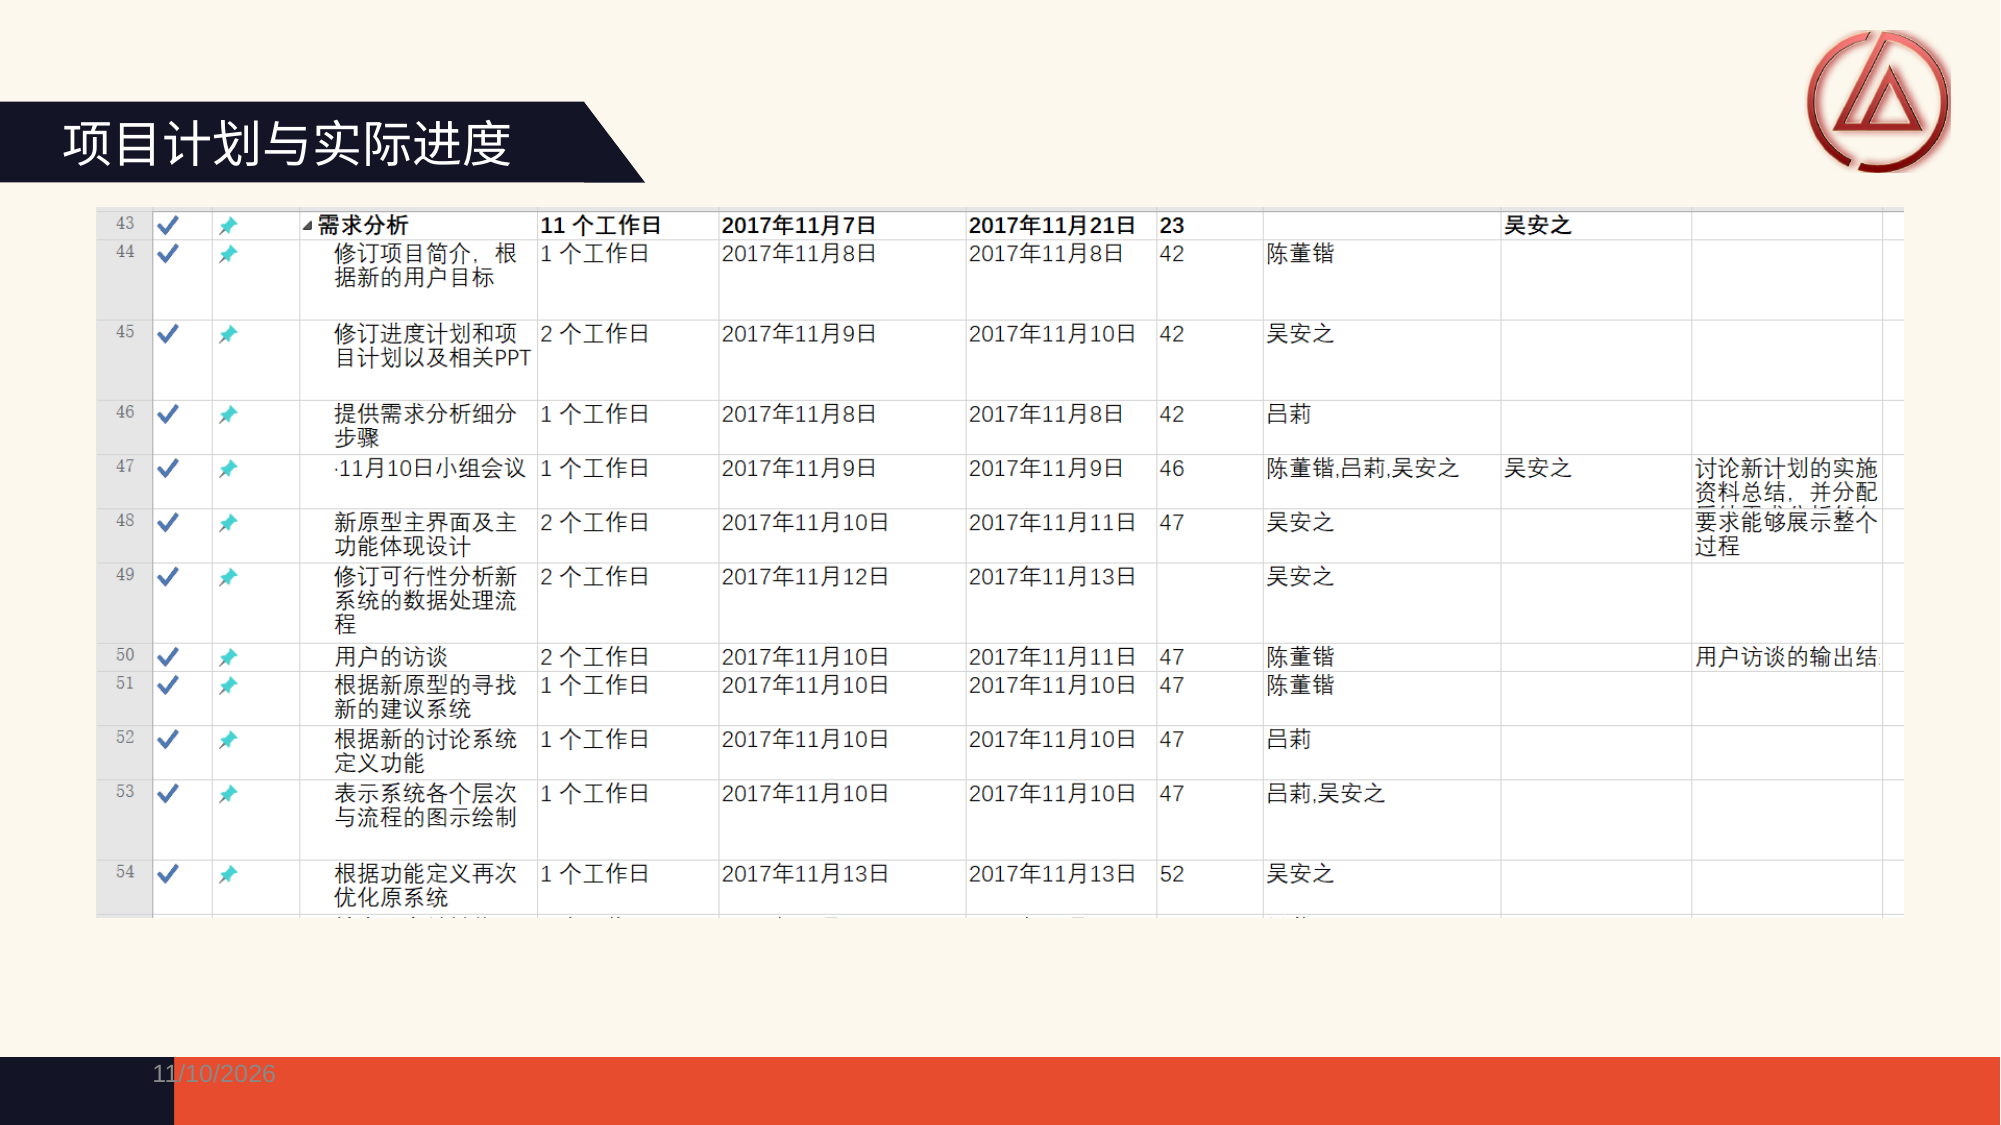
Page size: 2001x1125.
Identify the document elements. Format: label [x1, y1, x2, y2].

picture [96, 206, 1904, 918]
text_box [0, 101, 646, 183]
slide_number [137, 1042, 588, 1103]
picture [1804, 30, 1951, 173]
